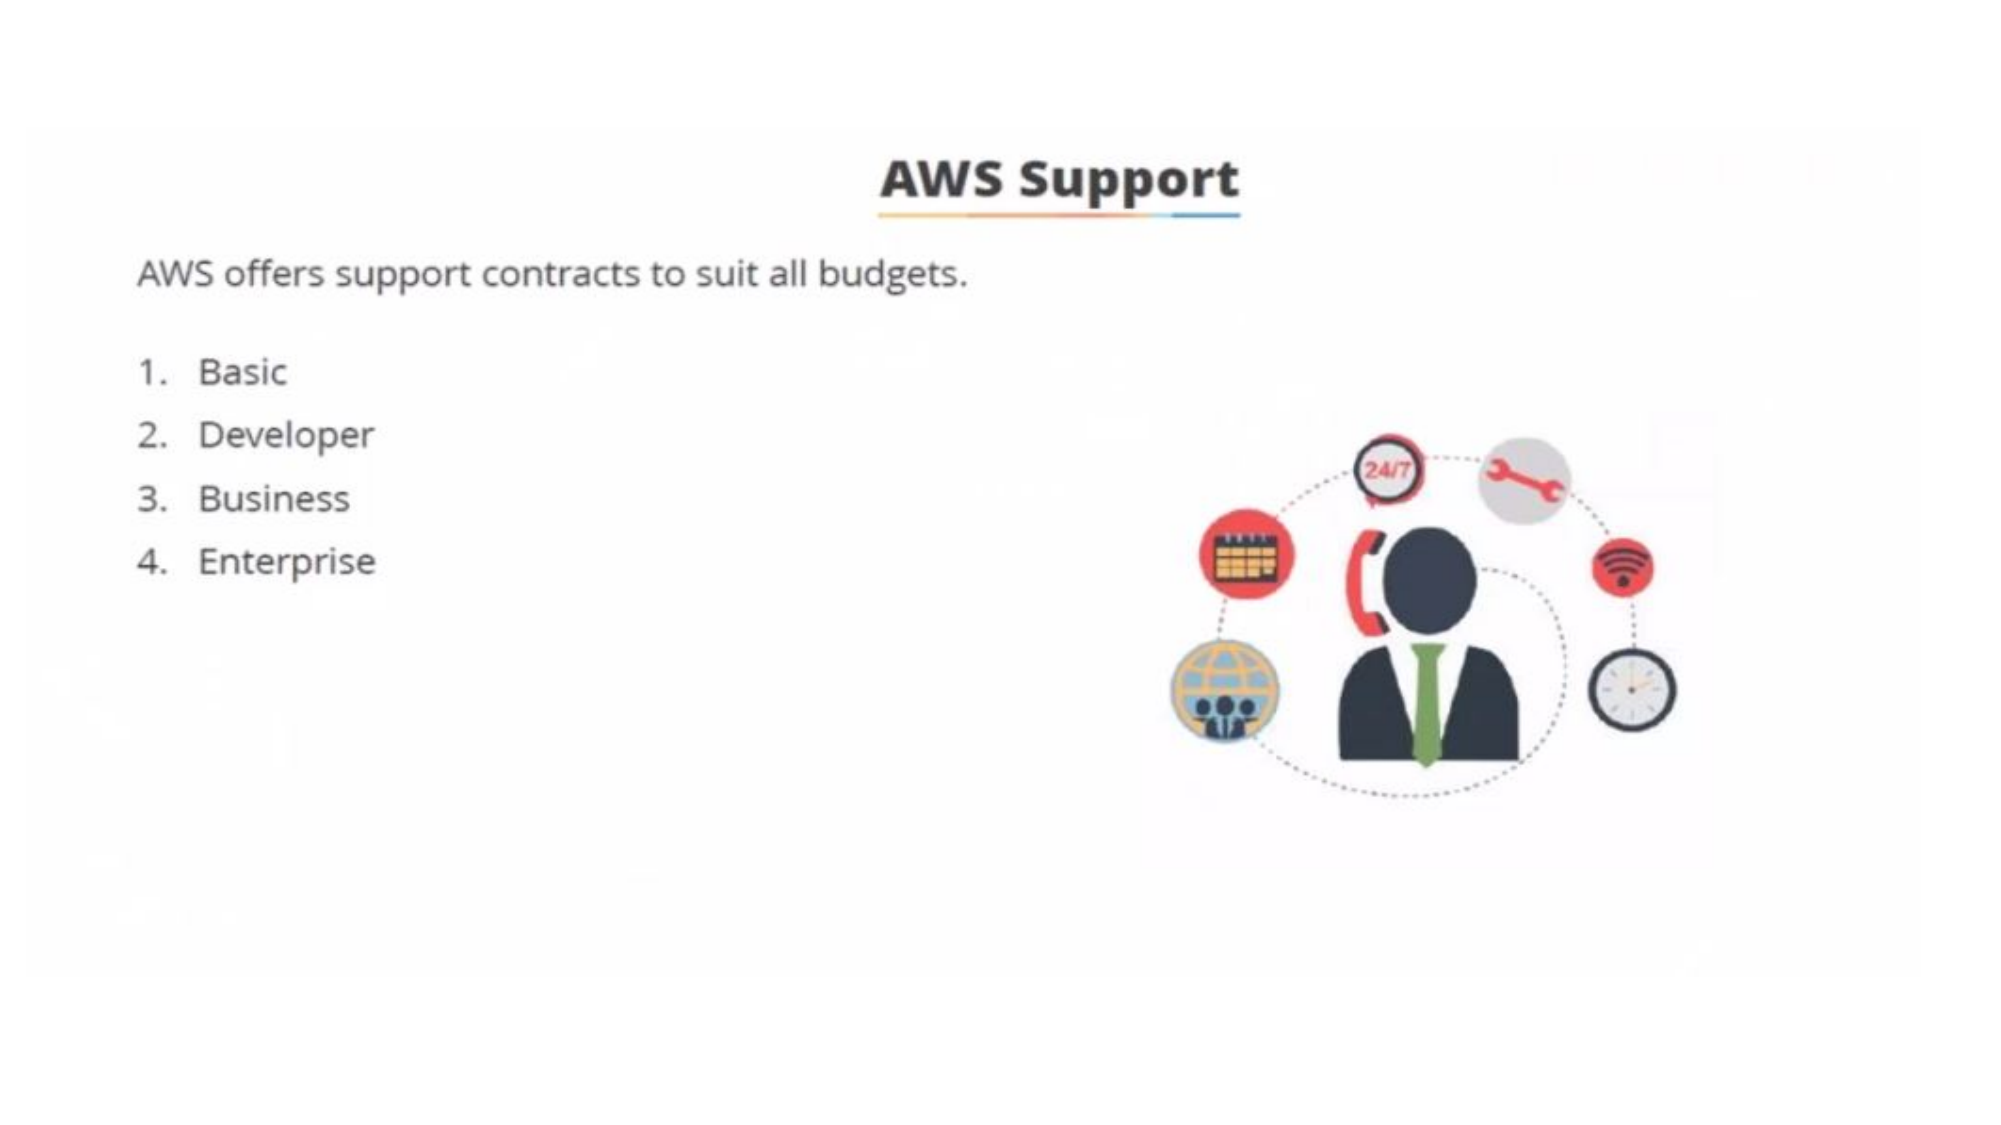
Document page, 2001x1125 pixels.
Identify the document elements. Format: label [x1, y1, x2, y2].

list [26, 127, 1921, 977]
